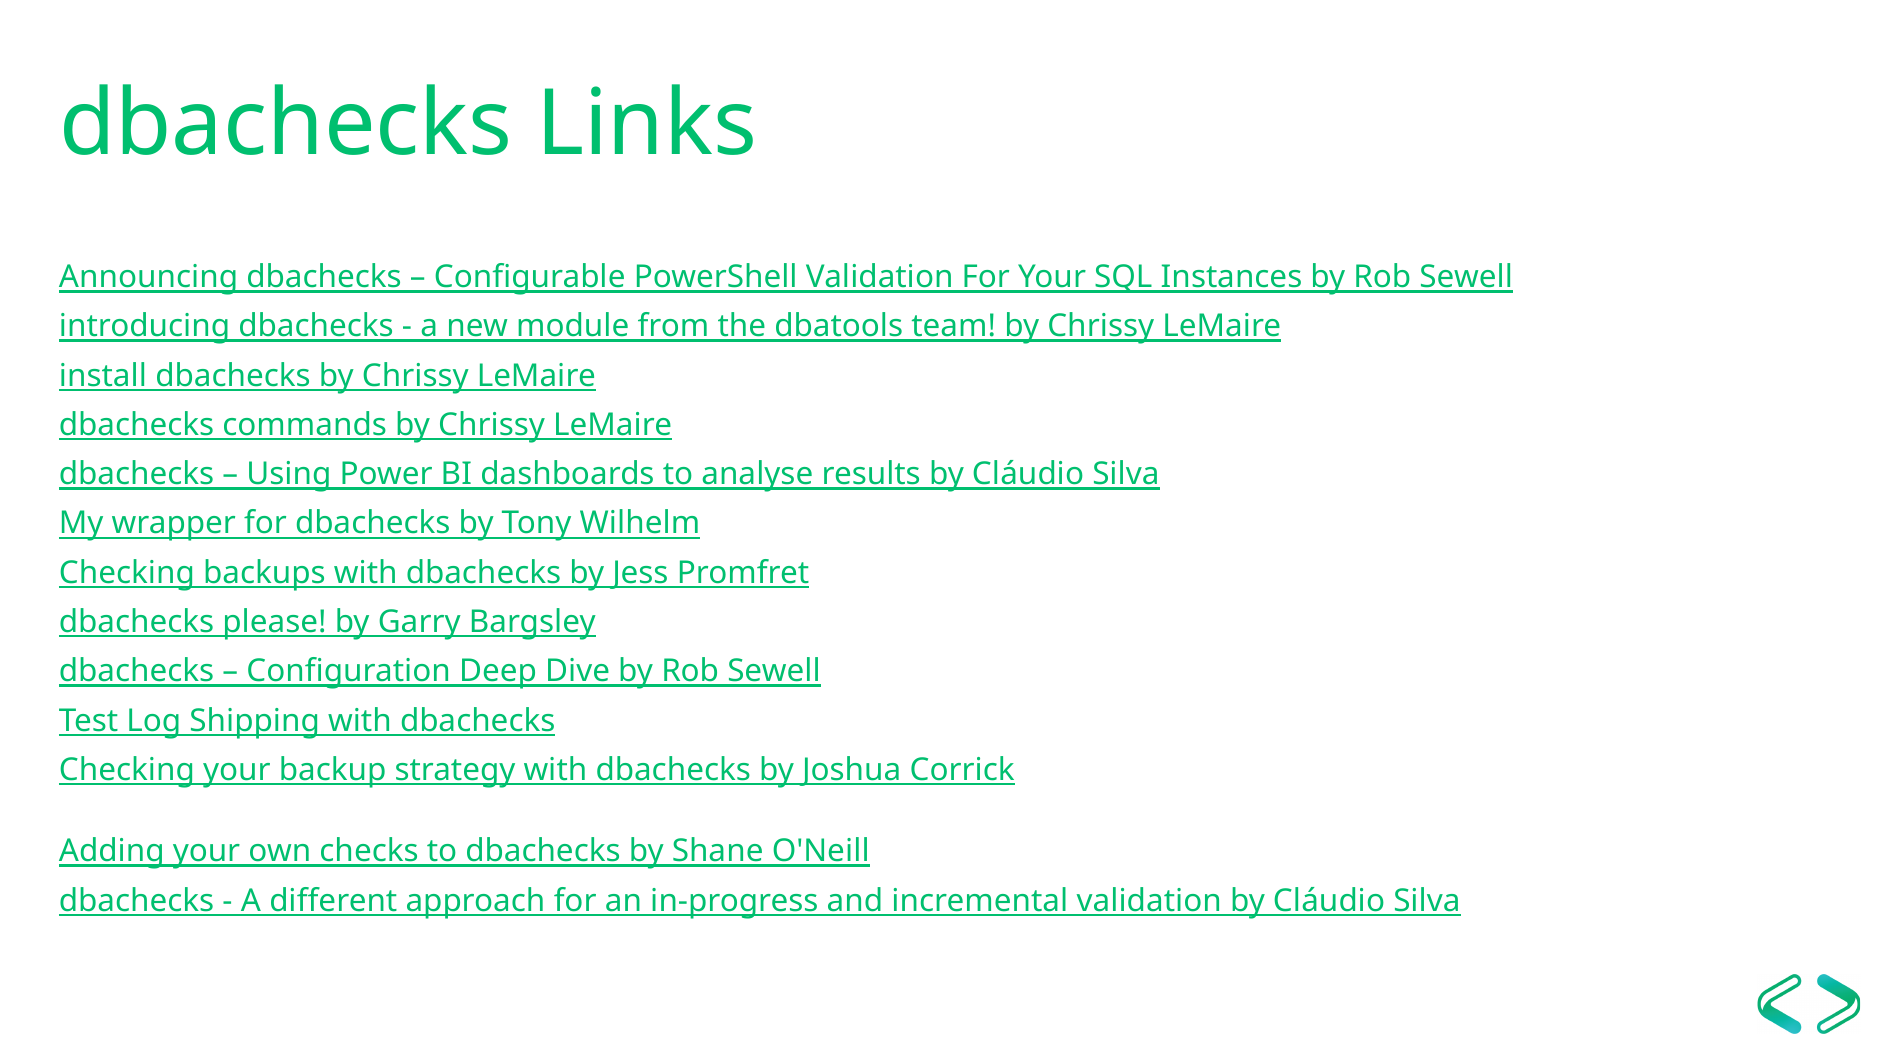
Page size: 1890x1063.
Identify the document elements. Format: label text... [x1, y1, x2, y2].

title dbachecks Links [59, 59, 1831, 178]
list Announcing dbachecks – Configurable PowerShell Validation For Your SQL Instances by Rob Sewell introducing dbachecks - a new module from the dbatools team! by Chrissy LeMaire install dbachecks by Chrissy LeMaire dbachecks commands by Chrissy LeMaire dbachecks – Using Power BI dashboards to analyse results by Cláudio Silva My wrapper for dbachecks by Tony Wilhelm Checking backups with dbachecks by Jess Promfret dbachecks please! by Garry Bargsley dbachecks – Configuration Deep Dive by Rob Sewell Test Log Shipping with dbachecks Checking your backup strategy with dbachecks by Joshua Corrick Adding your own checks to dbachecks by Shane O'Neill dbachecks - A different approach for an in-progress and incremental validation by Cláudio Silva [59, 236, 1831, 1004]
